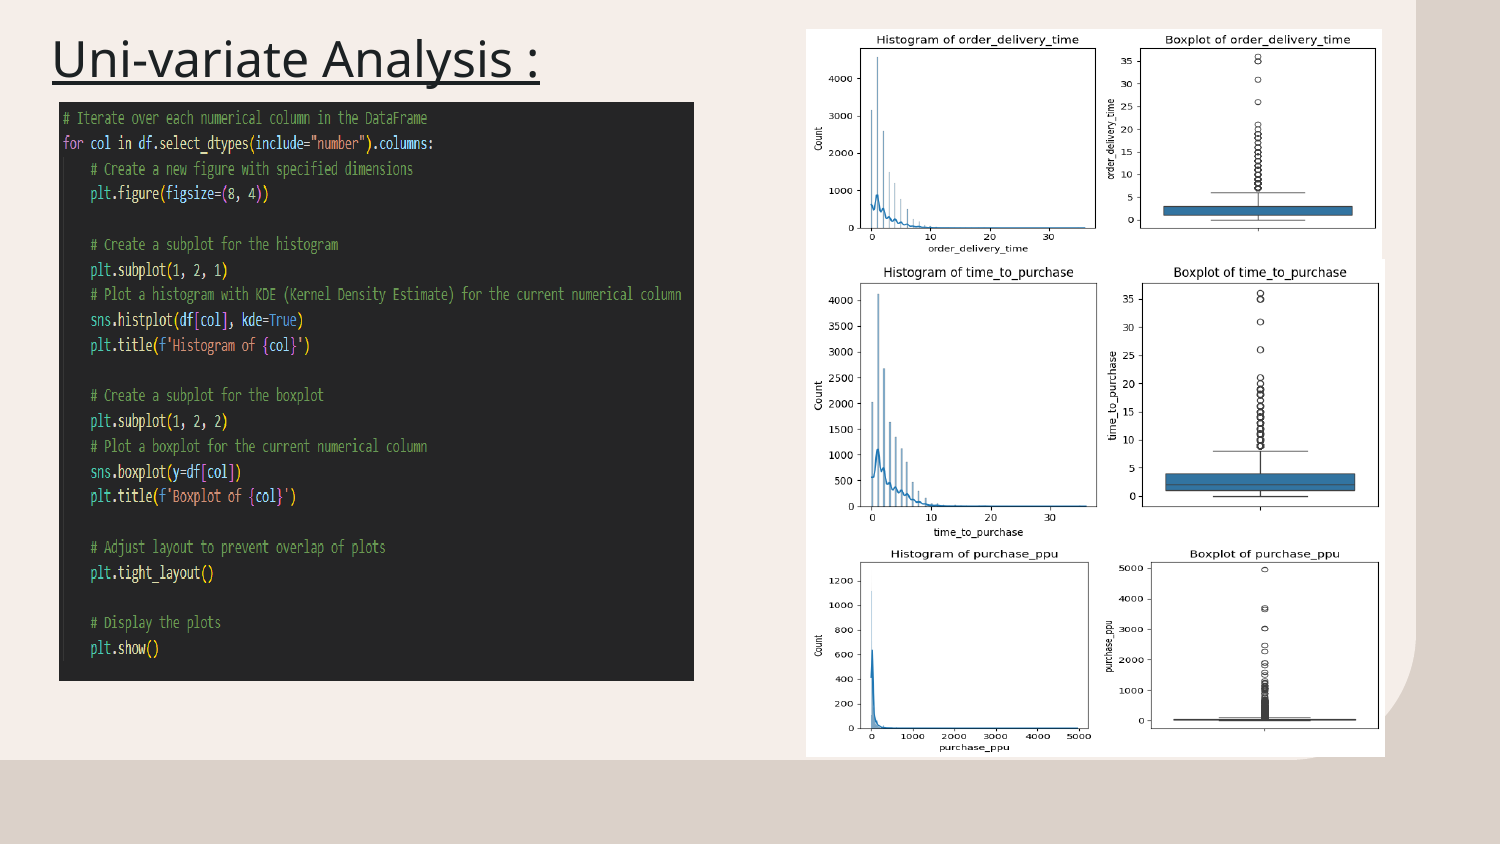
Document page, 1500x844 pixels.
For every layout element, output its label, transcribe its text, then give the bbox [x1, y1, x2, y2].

title Uni-variate Analysis : [36, 29, 805, 103]
picture [806, 29, 1386, 758]
picture [58, 102, 694, 681]
